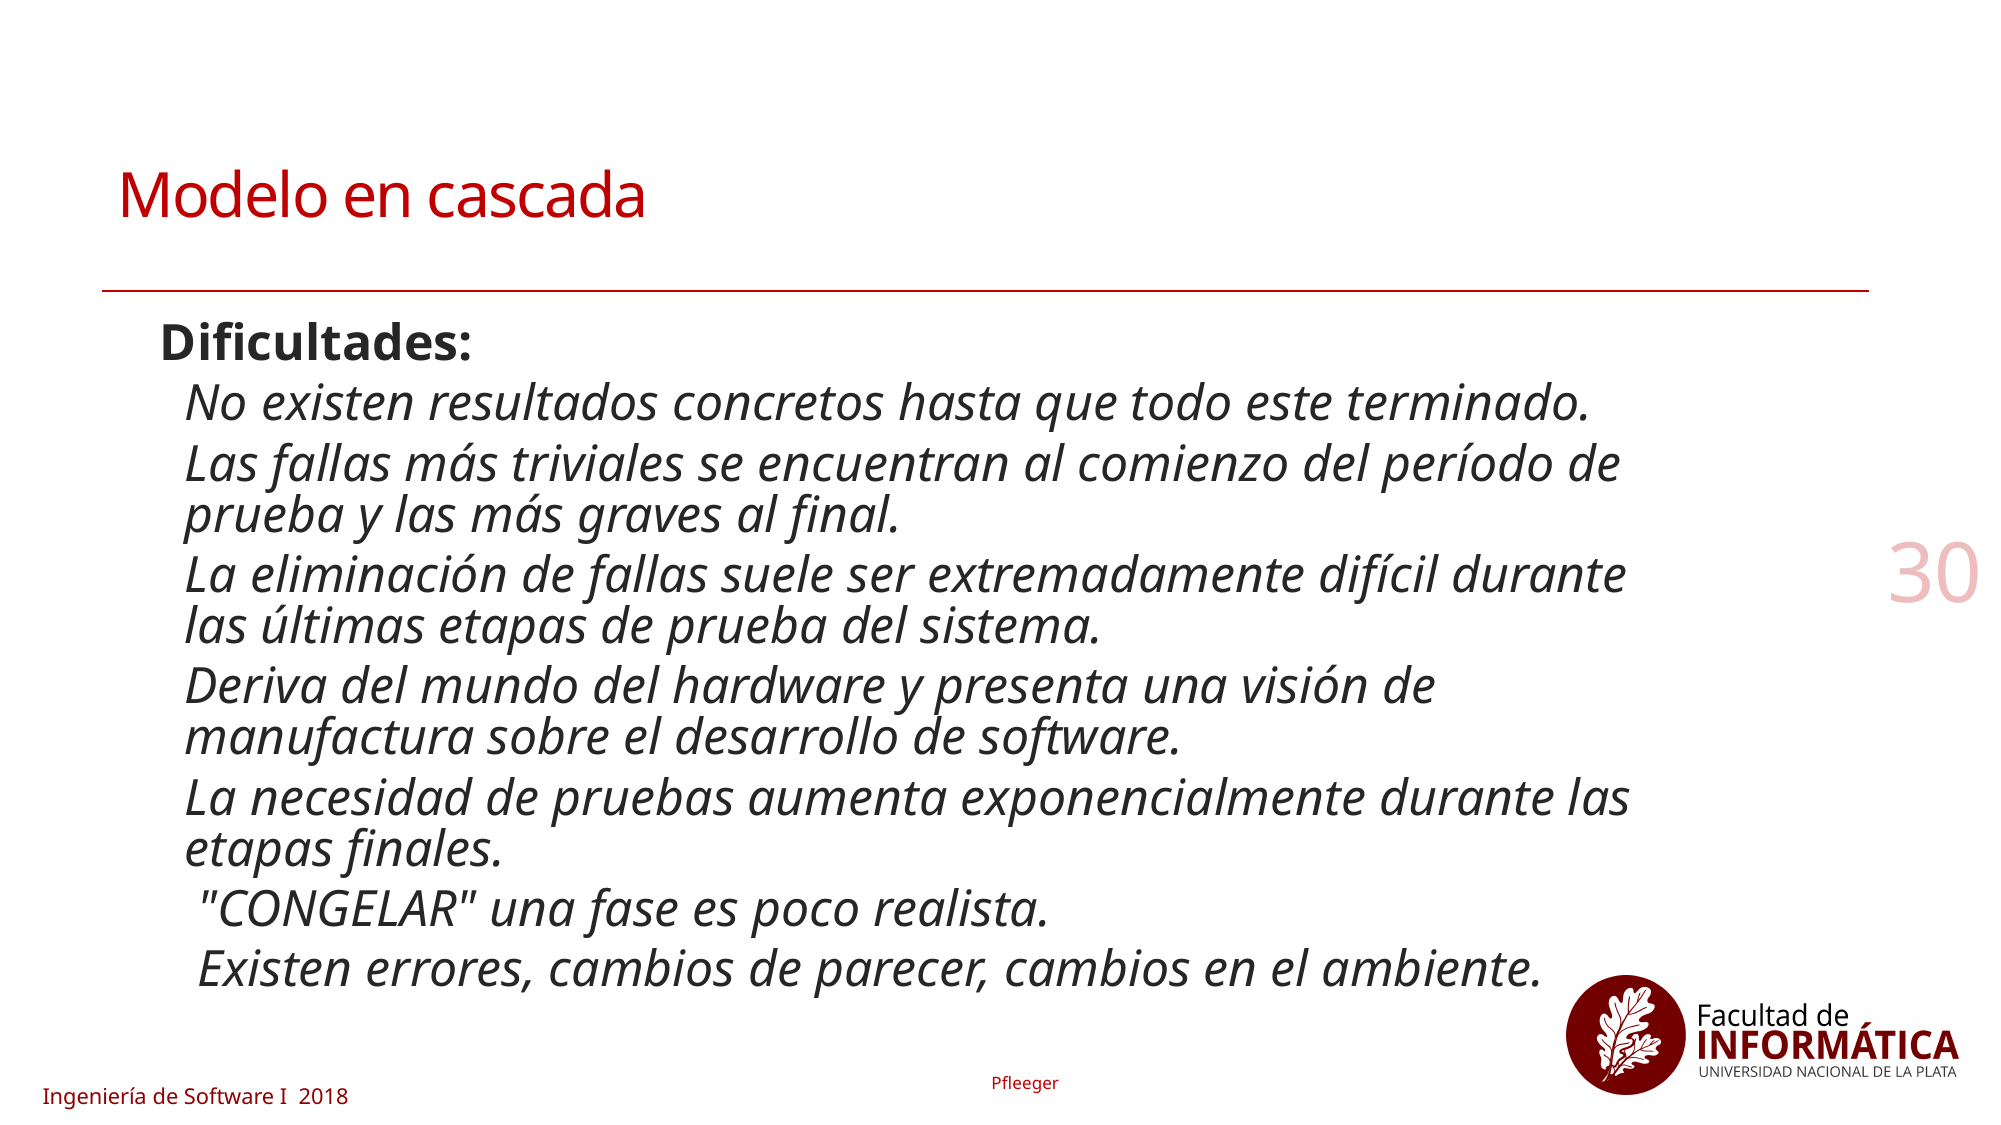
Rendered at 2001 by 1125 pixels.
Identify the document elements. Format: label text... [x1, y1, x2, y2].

footer Ingeniería de Software I 2018 [27, 1075, 382, 1111]
title Modelo en cascada [102, 105, 1870, 291]
list Pfleeger [976, 1067, 1332, 1118]
list Dificultades: No existen resultados concretos hasta que todo este terminado. Las fallas más triviales se encuentran al comienzo del período de prueba y las más graves al final. La eliminación de fallas suele ser extremadamente difícil durante las últimas etapas de prueba del sistema. Deriva del mundo del hardware y presenta una visión de manufactura sobre el desarrollo de software. La necesidad de pruebas aumenta exponencialmente durante las etapas finales. "CONGELAR" una fase es poco realista. Existen errores, cambios de parecer, cambios en el ambiente. [102, 312, 1709, 1047]
picture [1566, 975, 1959, 1095]
slide_number 30 [1709, 467, 1998, 640]
